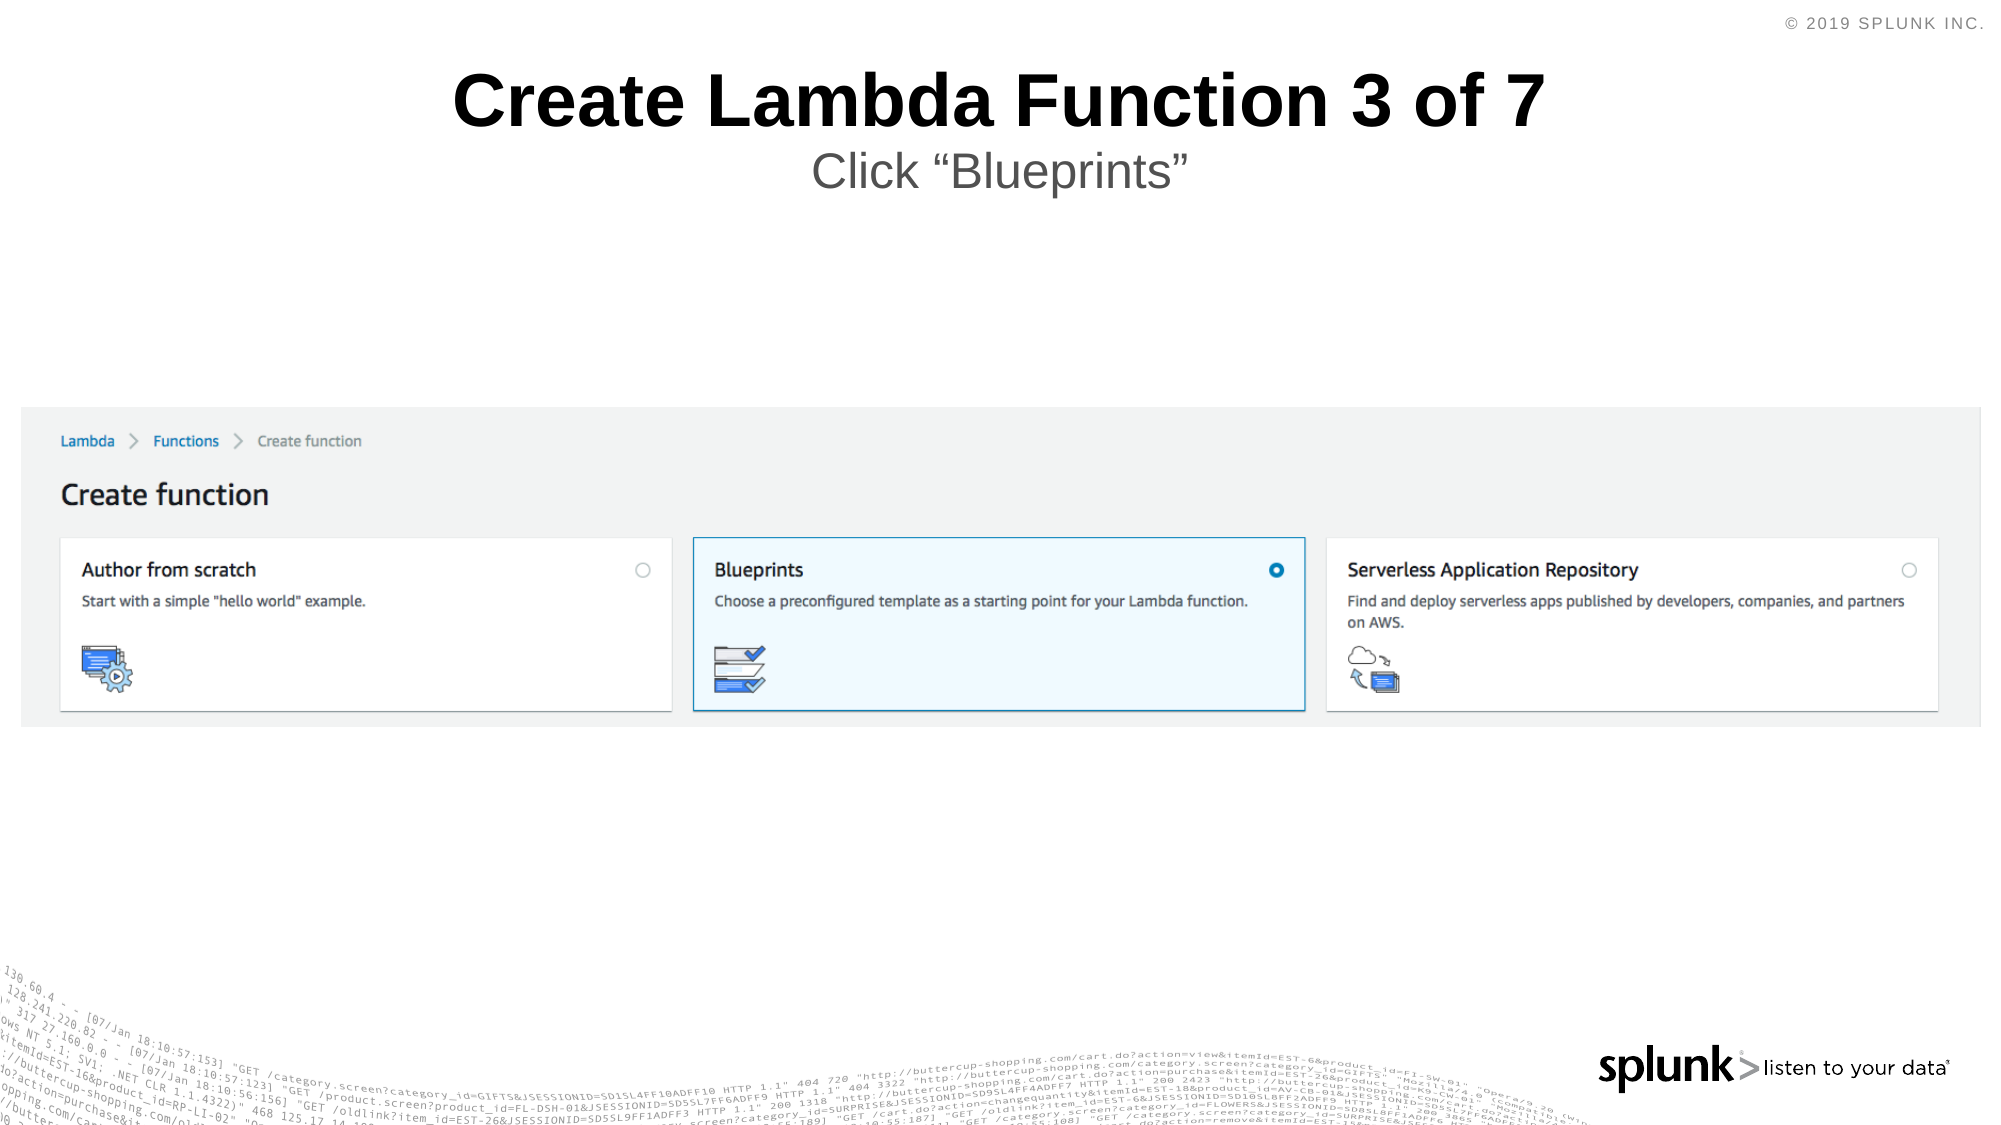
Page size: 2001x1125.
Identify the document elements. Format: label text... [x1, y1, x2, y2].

title Create Lambda Function 3 of 7 [74, 50, 1926, 124]
subtitle Click “Blueprints” [74, 144, 1926, 190]
picture [0, 0, 2000, 1125]
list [21, 407, 1984, 727]
